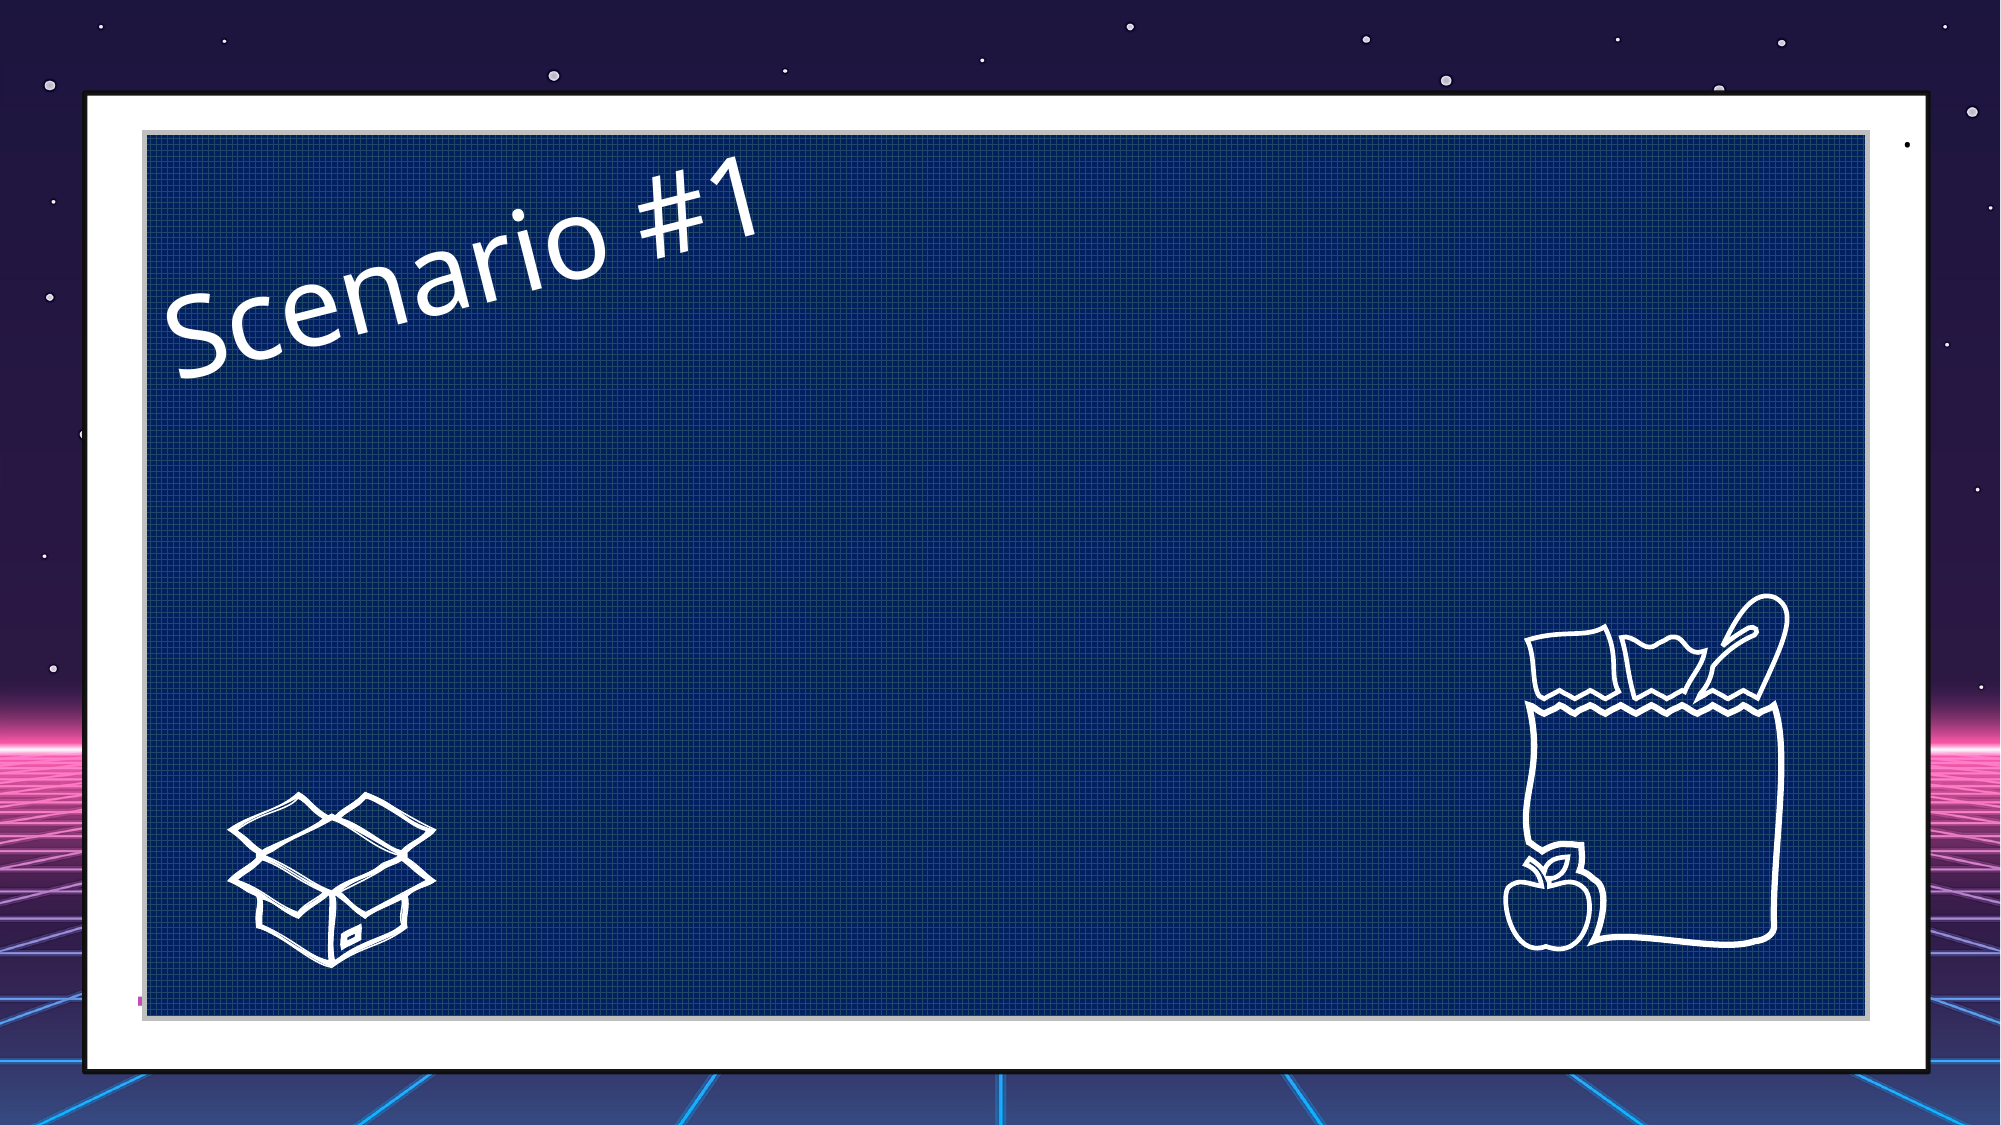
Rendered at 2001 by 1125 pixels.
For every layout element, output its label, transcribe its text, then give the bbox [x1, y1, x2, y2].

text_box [228, 792, 436, 968]
text_box [137, 996, 144, 1007]
list . [84, 93, 1929, 1072]
text_box [144, 132, 1868, 1019]
text_box [0, 0, 2000, 1125]
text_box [1502, 596, 1789, 950]
text_box Scenario #1 [132, 102, 821, 415]
